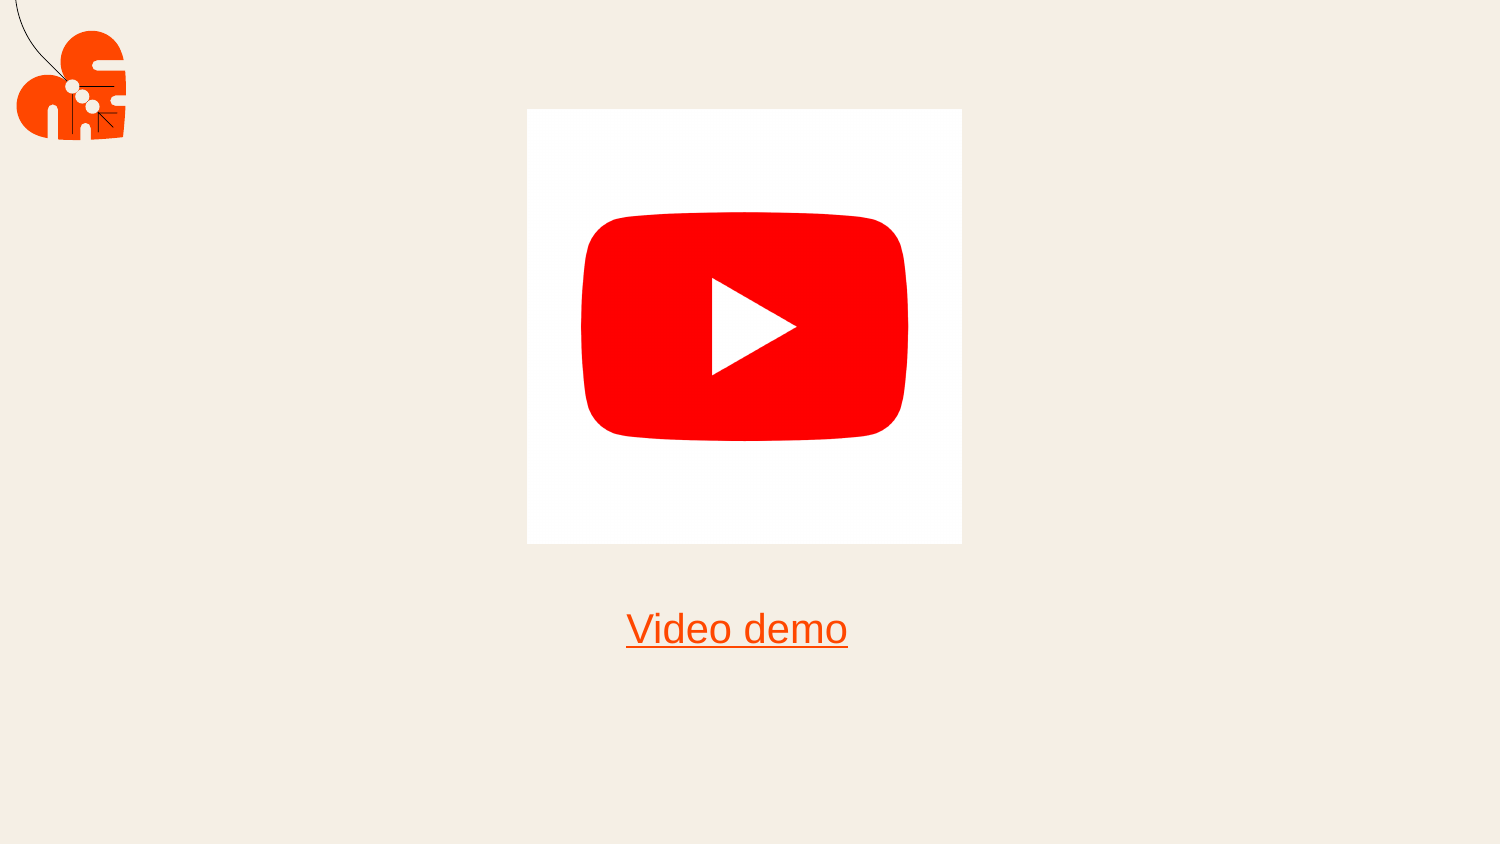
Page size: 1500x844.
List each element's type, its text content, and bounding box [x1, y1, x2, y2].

picture [527, 109, 962, 545]
text_box Video demo [611, 594, 1463, 660]
